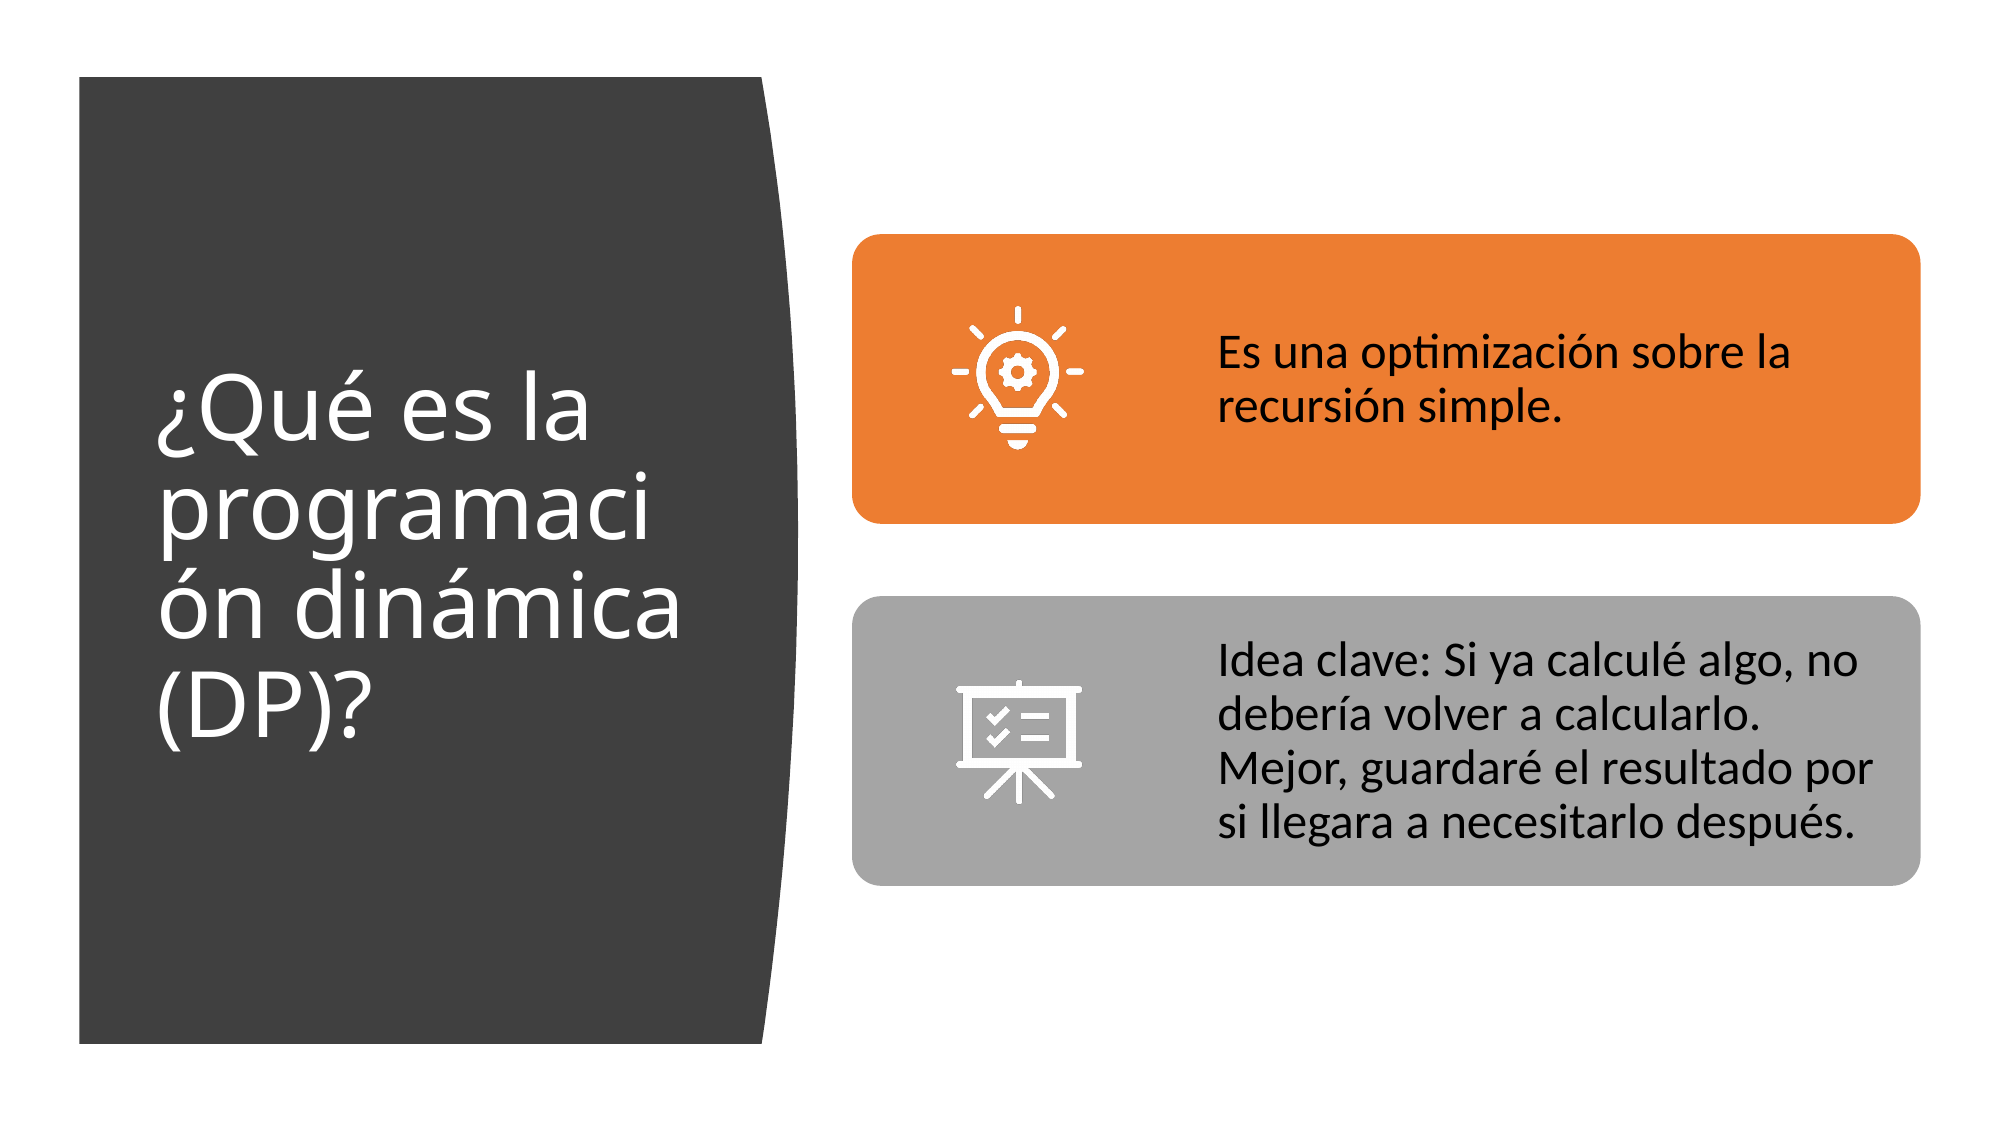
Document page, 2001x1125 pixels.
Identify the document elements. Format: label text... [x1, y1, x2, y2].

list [852, 77, 1921, 1043]
title ¿Qué es la programación dinámica (DP)? [141, 166, 702, 953]
text_box [78, 76, 800, 1045]
